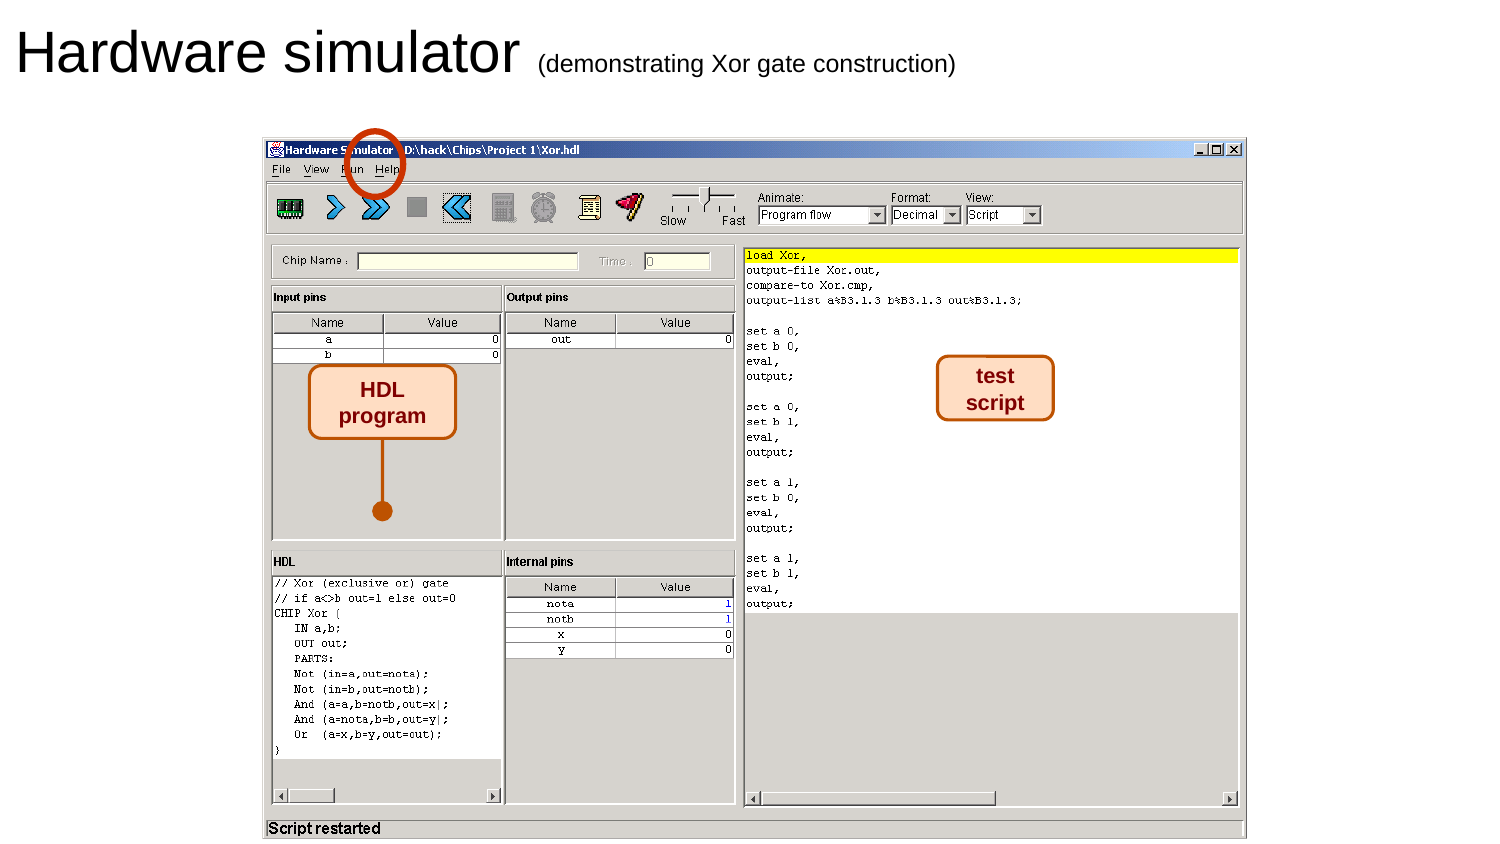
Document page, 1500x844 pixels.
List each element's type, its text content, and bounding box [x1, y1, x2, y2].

text_box [362, 131, 388, 135]
title Hardware simulator (demonstrating Xor gate construction) [0, 0, 1294, 163]
picture [262, 136, 1248, 840]
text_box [309, 365, 456, 539]
